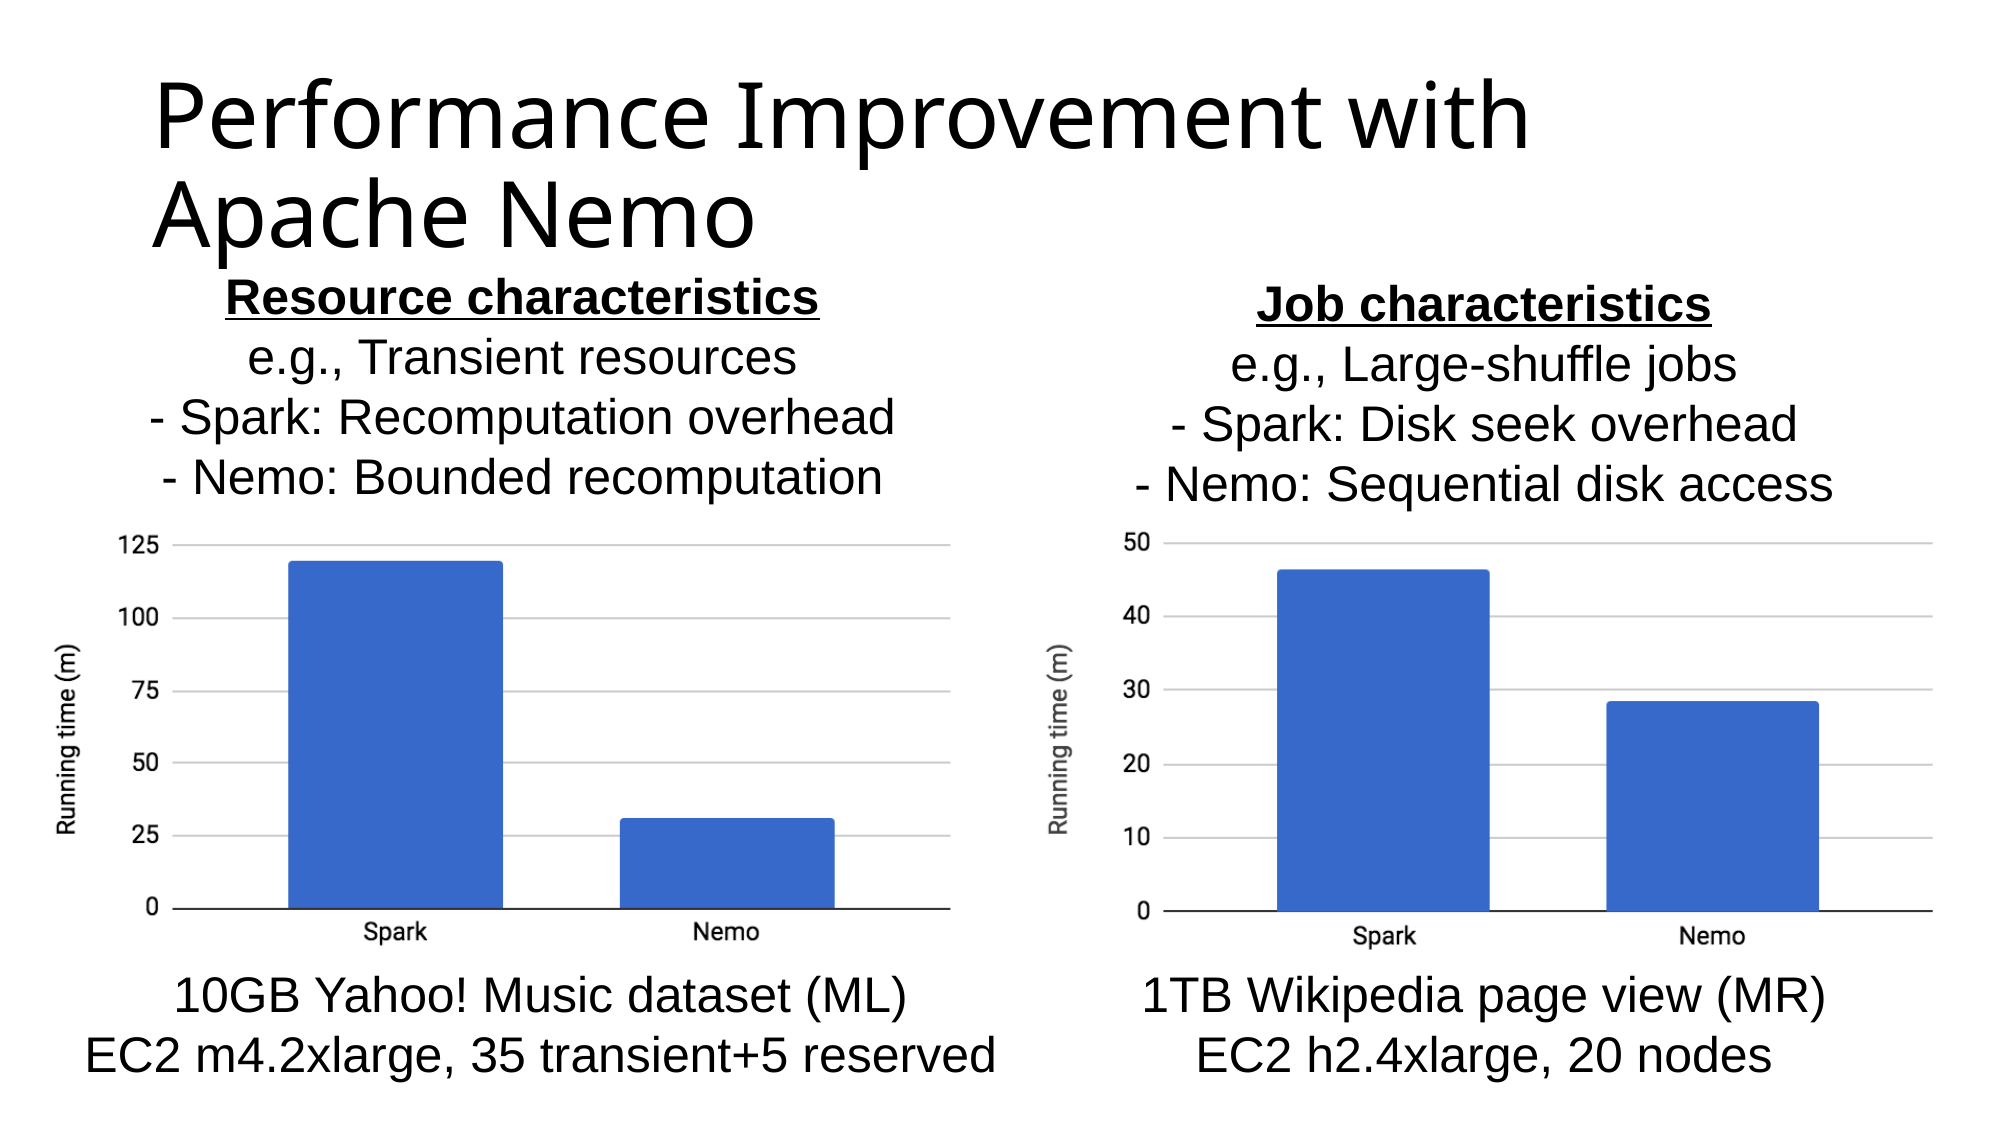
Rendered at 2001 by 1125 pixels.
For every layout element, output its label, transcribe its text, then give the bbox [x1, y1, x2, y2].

text_box Resource characteristics e.g., Transient resources - Spark: Recomputation overhead - Nemo: Bounded recomputation [133, 257, 912, 513]
picture [1029, 513, 1940, 956]
title Performance Improvement with Apache Nemo [137, 59, 1863, 278]
text_box Job characteristics e.g., Large-shuffle jobs - Spark: Disk seek overhead - Nemo: Sequential disk access [1095, 263, 1874, 513]
text_box 1TB Wikipedia page view (MR) EC2 h2.4xlarge, 20 nodes [1095, 956, 1874, 1091]
picture [38, 519, 964, 956]
text_box 10GB Yahoo! Music dataset (ML) EC2 m4.2xlarge, 35 transient+5 reserved [43, 955, 1039, 1091]
